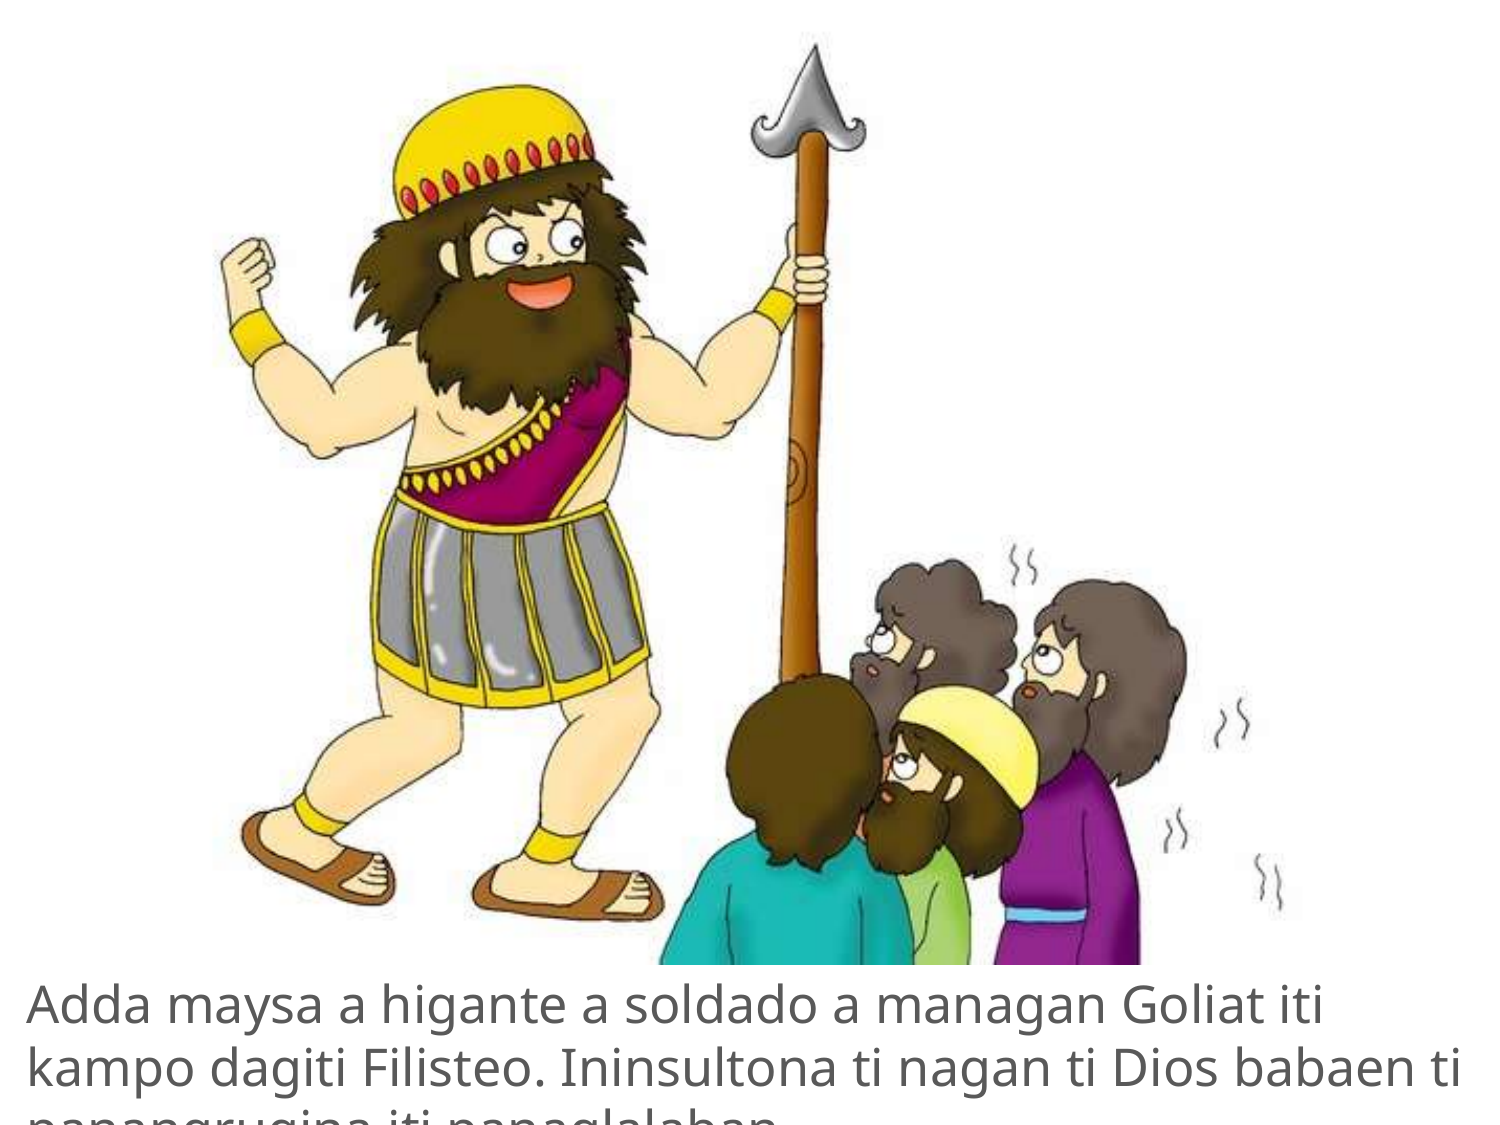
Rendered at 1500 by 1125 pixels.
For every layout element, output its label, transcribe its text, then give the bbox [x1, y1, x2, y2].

picture [79, 0, 1442, 965]
text_box Adda maysa a higante a soldado a managan Goliat iti kampo dagiti Filisteo. Ininsultona ti nagan ti Dios babaen ti panangrugina iti panaglalaban. [11, 964, 1483, 1125]
